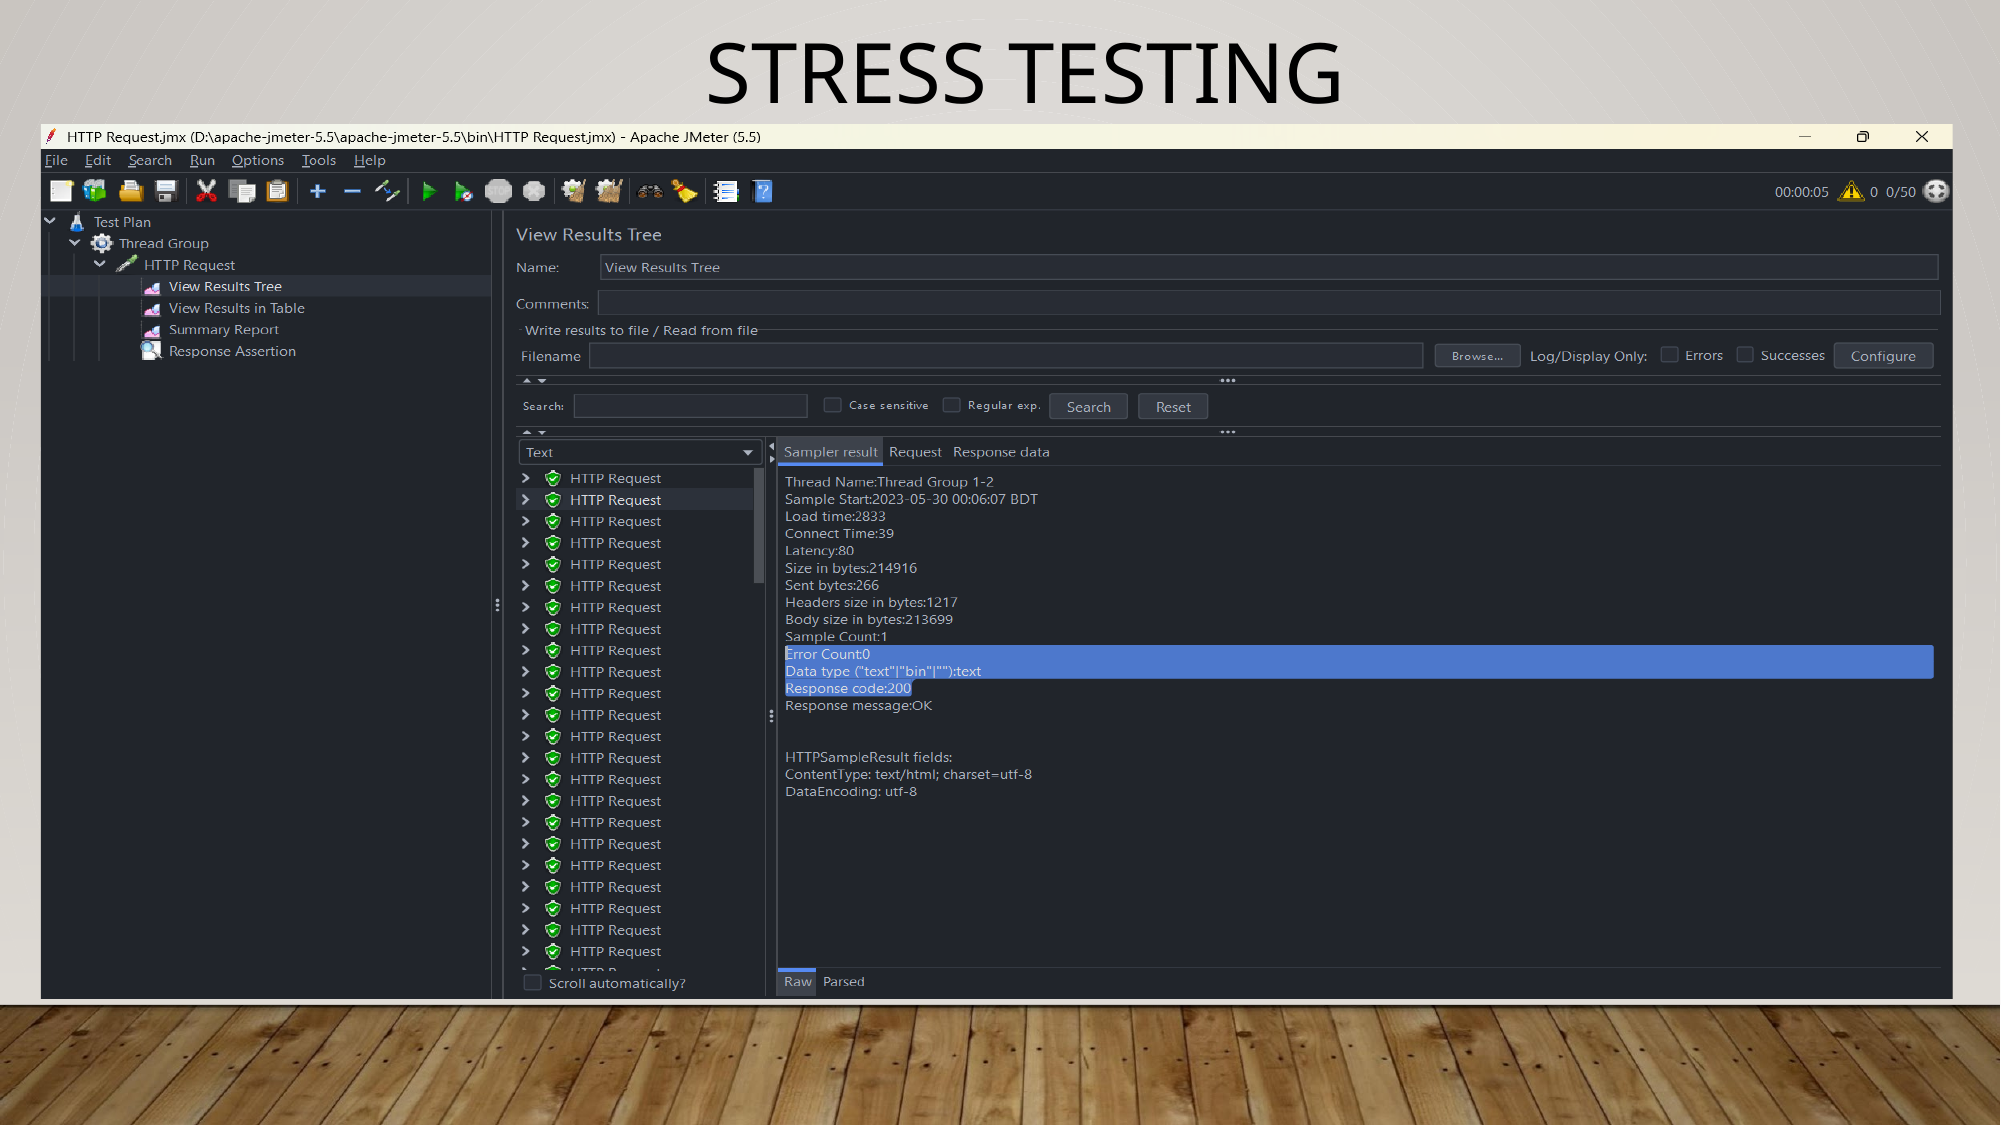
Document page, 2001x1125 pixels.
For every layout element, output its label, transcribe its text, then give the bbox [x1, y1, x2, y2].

title STRESS TESTING [238, 24, 1814, 123]
picture [40, 123, 1953, 999]
picture [0, 1005, 2000, 1125]
